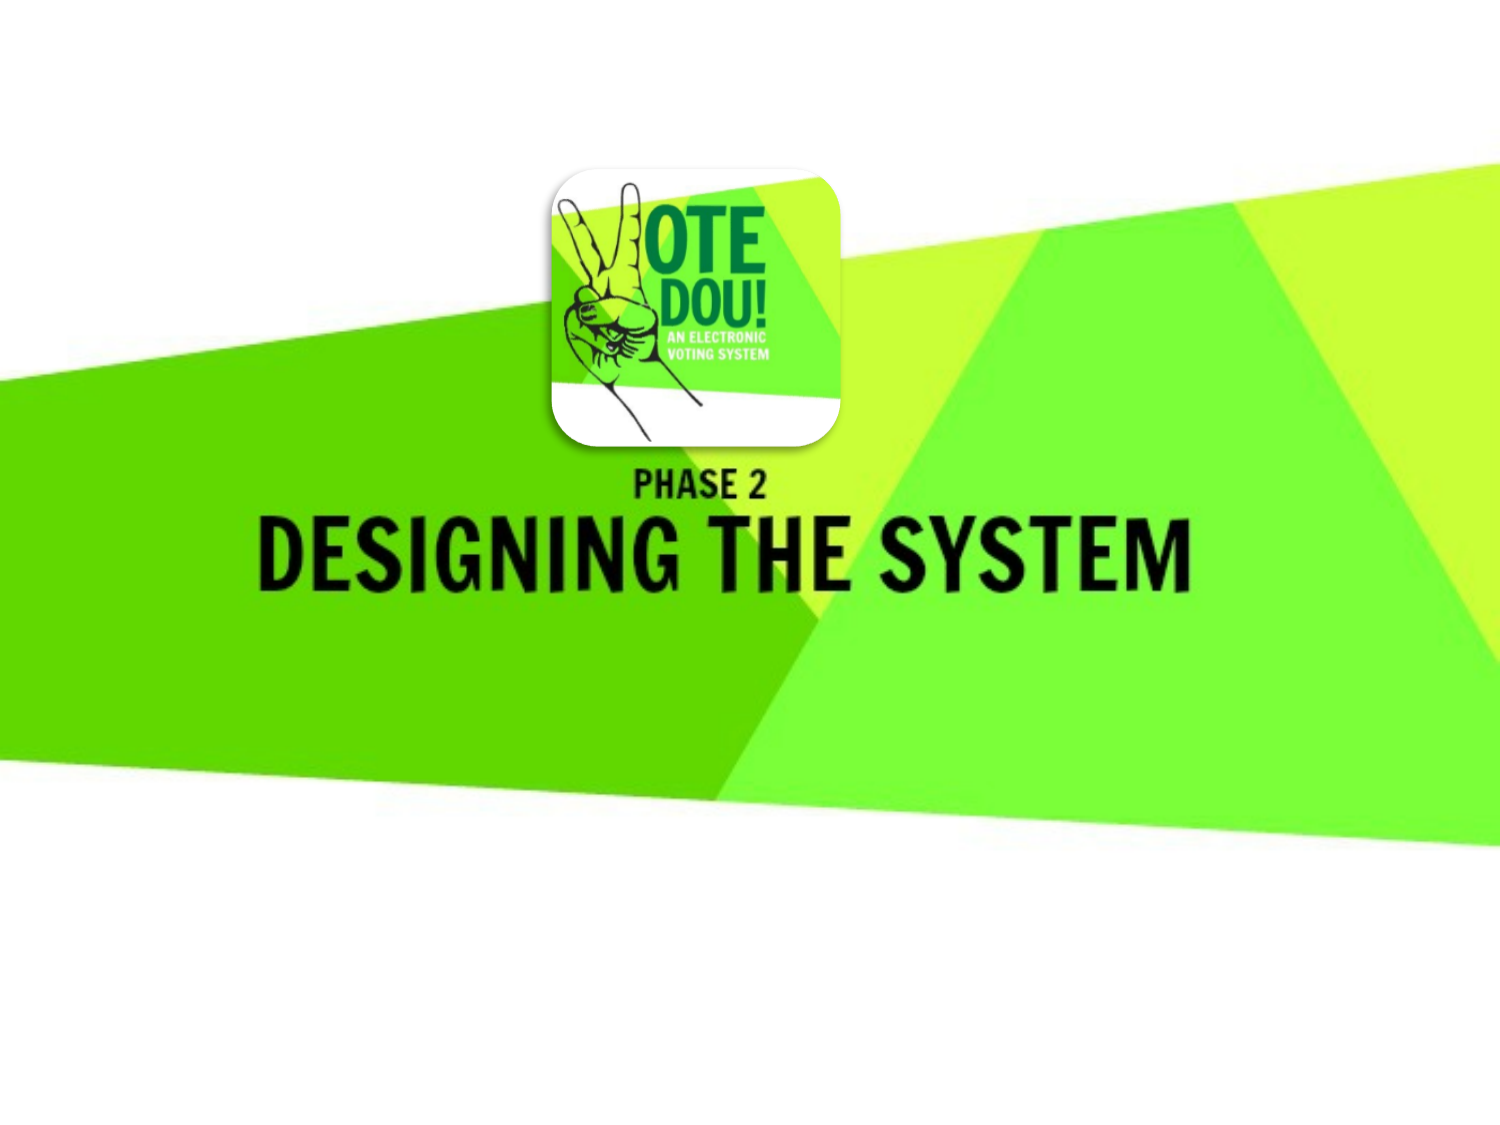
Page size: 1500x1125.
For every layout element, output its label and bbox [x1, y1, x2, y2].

picture [0, 61, 1500, 1064]
